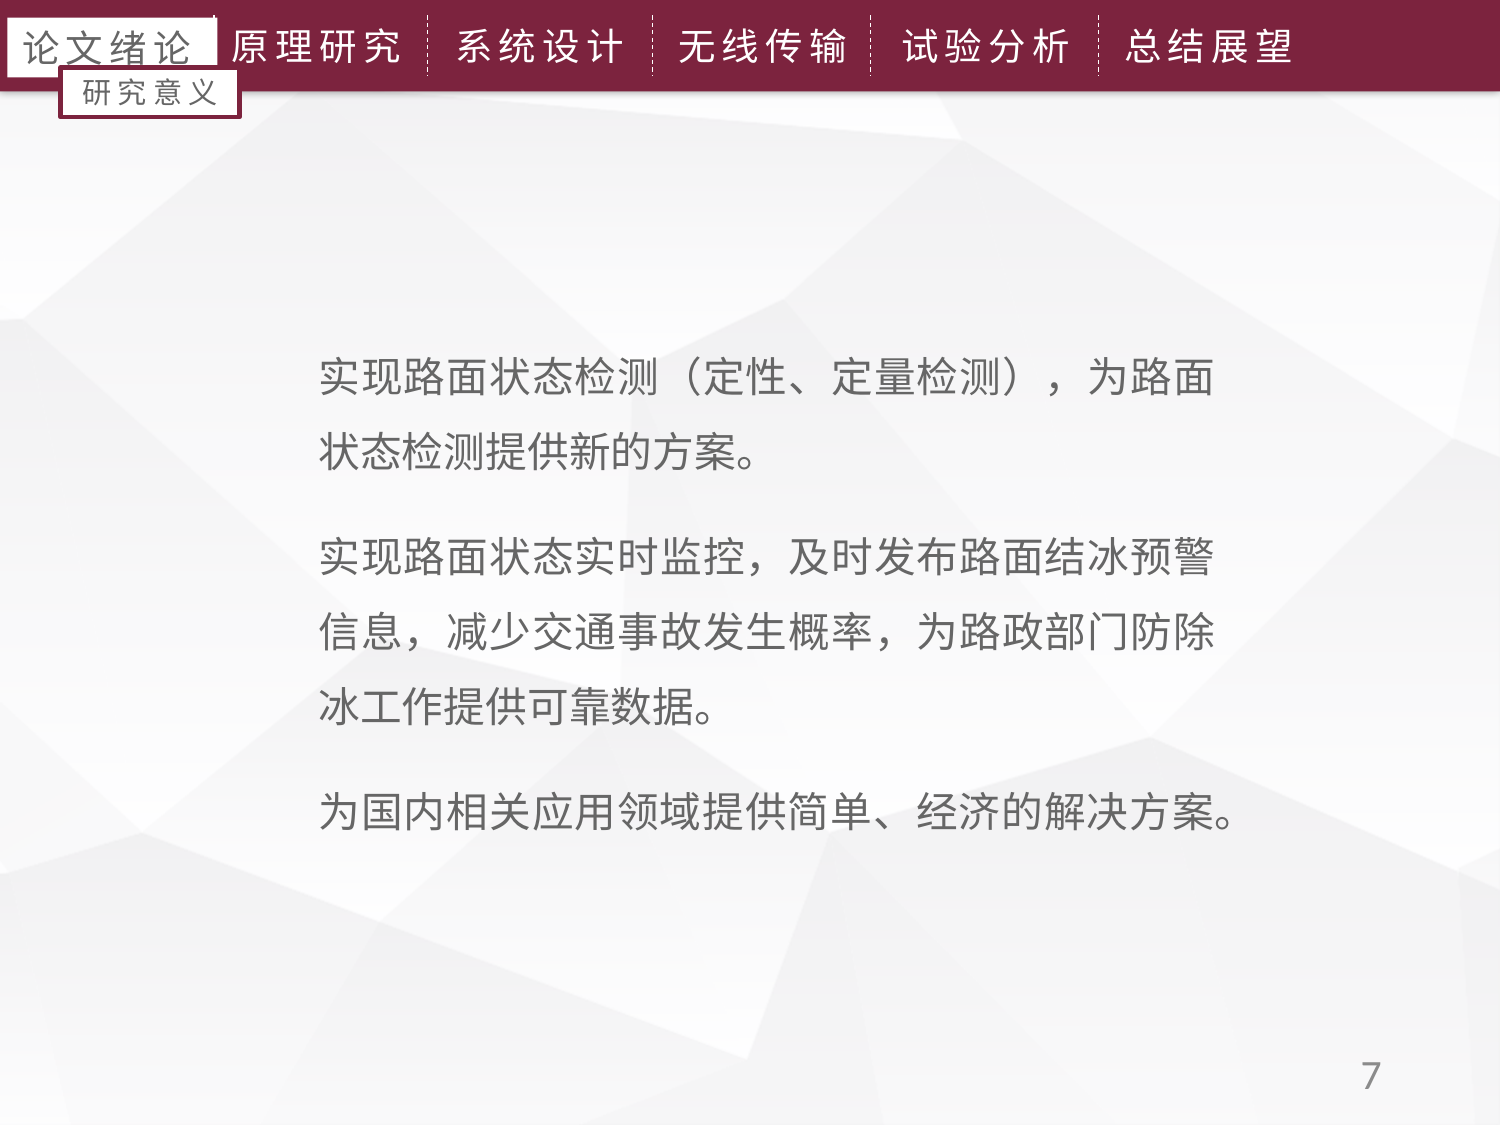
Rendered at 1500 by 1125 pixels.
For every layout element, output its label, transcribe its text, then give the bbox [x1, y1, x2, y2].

picture [0, 92, 1500, 1125]
text_box 总结展望 [1109, 15, 1322, 76]
text_box 无线传输 [663, 15, 870, 76]
text_box 实现路面状态实时监控，及时发布路面结冰预警信息，减少交通事故发生概率，为路政部门防除冰工作提供可靠数据。 [303, 498, 1230, 738]
text_box [0, 0, 1500, 92]
text_box 无线传输 [871, 15, 876, 76]
text_box 试验分析 [886, 15, 1098, 76]
text_box 原理研究 [217, 15, 427, 76]
text_box 论文绪论 [7, 17, 213, 78]
slide_number 7 [1059, 1042, 1397, 1103]
text_box 研究意义 [60, 67, 240, 117]
text_box 为国内相关应用领域提供简单、经济的解决方案。 [303, 753, 1230, 844]
text_box 实现路面状态检测（定性、定量检测），为路面状态检测提供新的方案。 [303, 318, 1230, 483]
text_box 系统设计 [440, 15, 652, 76]
